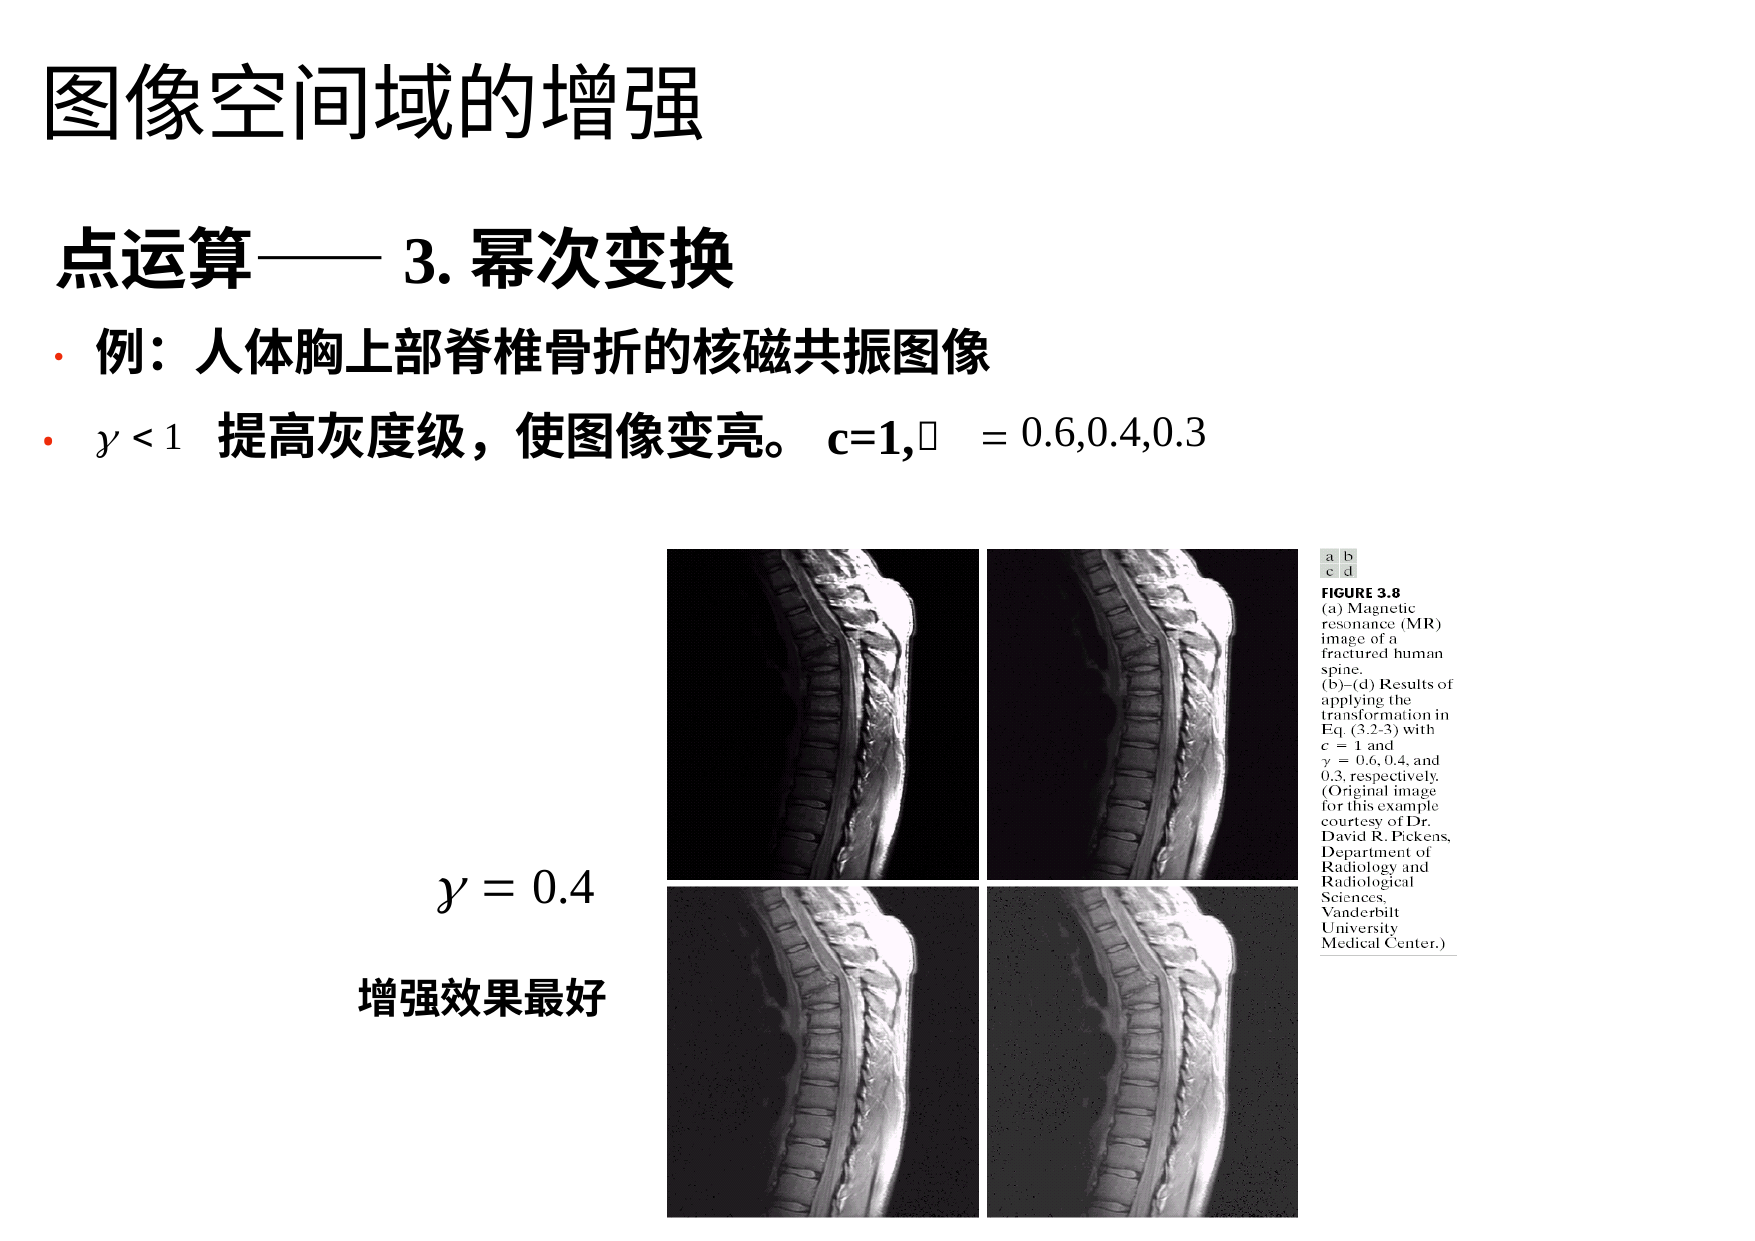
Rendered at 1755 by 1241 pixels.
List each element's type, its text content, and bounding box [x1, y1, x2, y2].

text_box 图像空间域的增强 [14, 1, 1338, 151]
text_box [663, 545, 1463, 1221]
text_box   0.4 增强效果最好 [355, 849, 610, 1022]
text_box 点运算——3.幂次变换 [52, 216, 1463, 297]
text_box • 例：人体胸上部脊椎骨折的核磁共振图像 •   1 提高灰度级，使图像变亮。c=1, = 0.6,0.4,0.3 [39, 320, 1571, 470]
